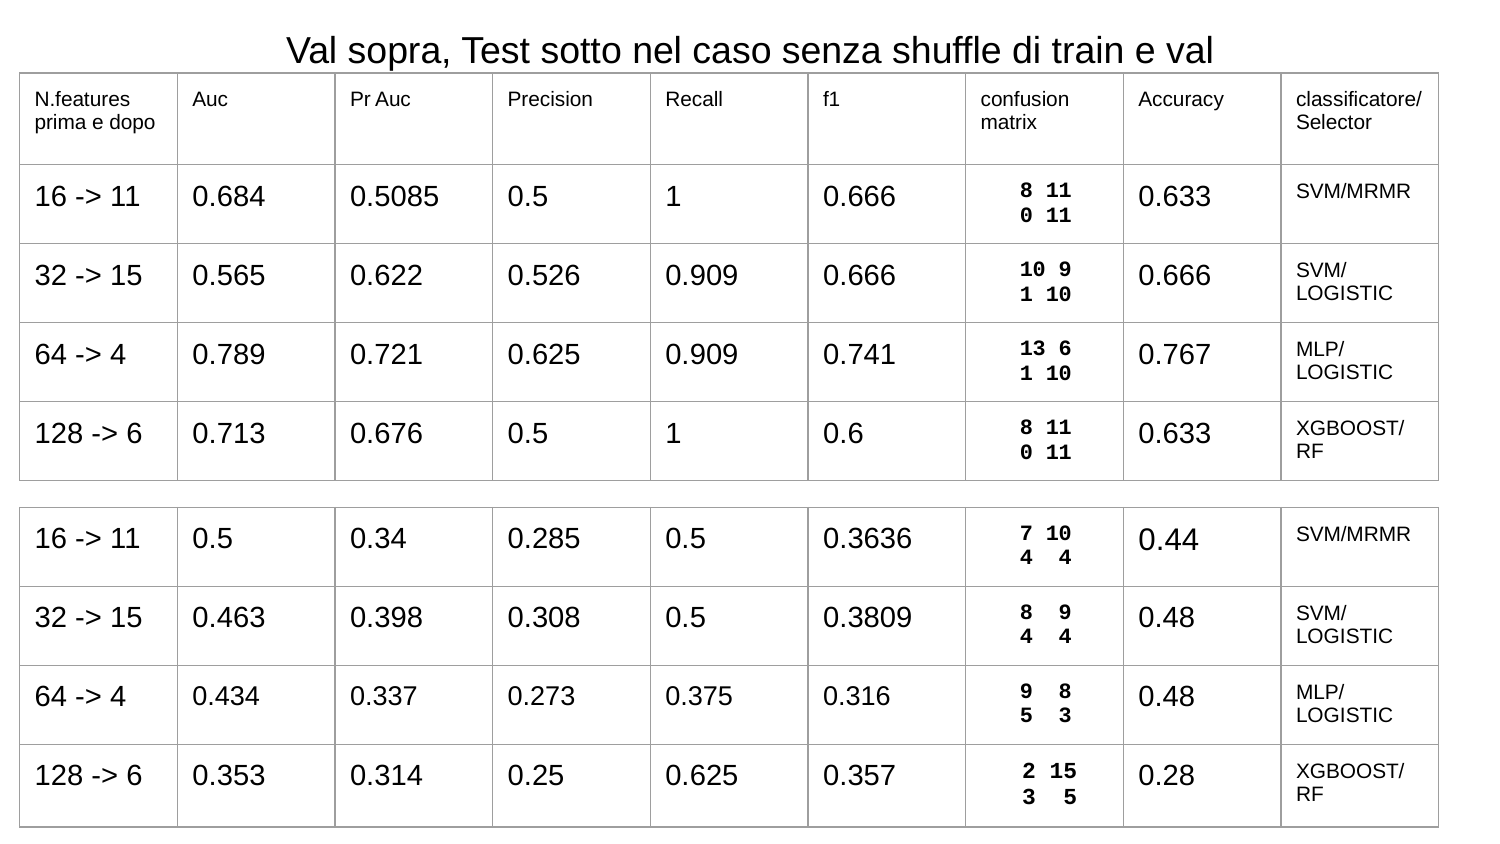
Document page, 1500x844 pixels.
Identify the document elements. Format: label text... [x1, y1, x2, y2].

table_cell 8 11 0 11 [966, 402, 1123, 480]
table_cell 0.767 [1124, 323, 1280, 401]
table_cell 0.625 [651, 745, 807, 826]
table_header 0.3636 [809, 508, 965, 586]
table_header 0.34 [336, 508, 492, 586]
table_cell MLP/LOGISTIC [1282, 323, 1438, 401]
table_cell 0.308 [493, 587, 650, 665]
table_cell 128 -> 6 [20, 402, 177, 480]
table_cell SVM/LOGISTIC [1282, 244, 1438, 322]
table_cell 0.357 [809, 745, 965, 826]
table_cell 0.25 [493, 745, 650, 826]
table_cell 64 -> 4 [20, 323, 177, 401]
table_cell 0.353 [178, 745, 334, 826]
table_cell SVM/LOGISTIC [1282, 587, 1438, 665]
table_cell XGBOOST/RF [1282, 745, 1438, 826]
table_cell 0.434 [178, 666, 334, 744]
table_cell 0.684 [178, 165, 334, 243]
table_cell 16 -> 11 [20, 165, 177, 243]
table_header 0.5 [651, 508, 807, 586]
table_header 7 10 4 4 [966, 508, 1123, 586]
table_header Pr Auc [336, 74, 492, 164]
table_cell 0.28 [1124, 745, 1280, 826]
table_header Recall [651, 74, 807, 164]
table_cell 0.316 [809, 666, 965, 744]
table_cell 0.909 [651, 244, 807, 322]
table_cell 0.463 [178, 587, 334, 665]
table_header Precision [493, 74, 650, 164]
table_cell 0.398 [336, 587, 492, 665]
table_header 0.44 [1124, 508, 1280, 586]
table_cell 0.337 [336, 666, 492, 744]
table_cell 10 9 1 10 [966, 244, 1123, 322]
table_header 16 -> 11 [20, 508, 177, 586]
table_header Auc [178, 74, 334, 164]
table_header 0.285 [493, 508, 650, 586]
table_cell 0.5085 [336, 165, 492, 243]
table_cell 0.48 [1124, 587, 1280, 665]
table_cell 0.375 [651, 666, 807, 744]
table_cell 0.6 [809, 402, 965, 480]
text_box Val sopra, Test sotto nel caso senza shuffle di train e val [15, 10, 1485, 107]
table_cell 1 [651, 165, 807, 243]
table_cell 8 9 4 4 [966, 587, 1123, 665]
table_header classificatore/Selector [1282, 74, 1438, 164]
table_cell 0.789 [178, 323, 334, 401]
table_cell 0.666 [809, 165, 965, 243]
table_cell 13 6 1 10 [966, 323, 1123, 401]
table_cell 0.5 [493, 165, 650, 243]
table_cell XGBOOST/RF [1282, 402, 1438, 480]
table_cell 0.633 [1124, 165, 1280, 243]
table_header f1 [809, 74, 965, 164]
table_header Accuracy [1124, 74, 1280, 164]
table_cell 0.622 [336, 244, 492, 322]
table_cell 2 15 3 5 [966, 745, 1123, 826]
table_cell 0.565 [178, 244, 334, 322]
table_cell MLP/LOGISTIC [1282, 666, 1438, 744]
table_cell 0.3809 [809, 587, 965, 665]
table_cell 0.5 [493, 402, 650, 480]
table_cell 0.721 [336, 323, 492, 401]
table_cell 0.666 [809, 244, 965, 322]
table_header N.features prima e dopo [20, 74, 177, 164]
table_cell 1 [651, 402, 807, 480]
table_cell SVM/MRMR [1282, 165, 1438, 243]
table_cell 0.633 [1124, 402, 1280, 480]
table_cell 32 -> 15 [20, 244, 177, 322]
table_cell 0.314 [336, 745, 492, 826]
table_cell 0.676 [336, 402, 492, 480]
table_cell 128 -> 6 [20, 745, 177, 826]
table_header 0.5 [178, 508, 334, 586]
table_cell 0.526 [493, 244, 650, 322]
table_cell 0.5 [651, 587, 807, 665]
table_cell 32 -> 15 [20, 587, 177, 665]
table_header SVM/MRMR [1282, 508, 1438, 586]
table_cell 0.625 [493, 323, 650, 401]
table_cell 64 -> 4 [20, 666, 177, 744]
table_cell 0.713 [178, 402, 334, 480]
table_cell 0.909 [651, 323, 807, 401]
table_cell 8 11 0 11 [966, 165, 1123, 243]
table_cell 0.666 [1124, 244, 1280, 322]
table_cell 0.741 [809, 323, 965, 401]
table_header confusion matrix [966, 74, 1123, 164]
table_cell 9 8 5 3 [966, 666, 1123, 744]
table_cell 0.48 [1124, 666, 1280, 744]
table_cell 0.273 [493, 666, 650, 744]
